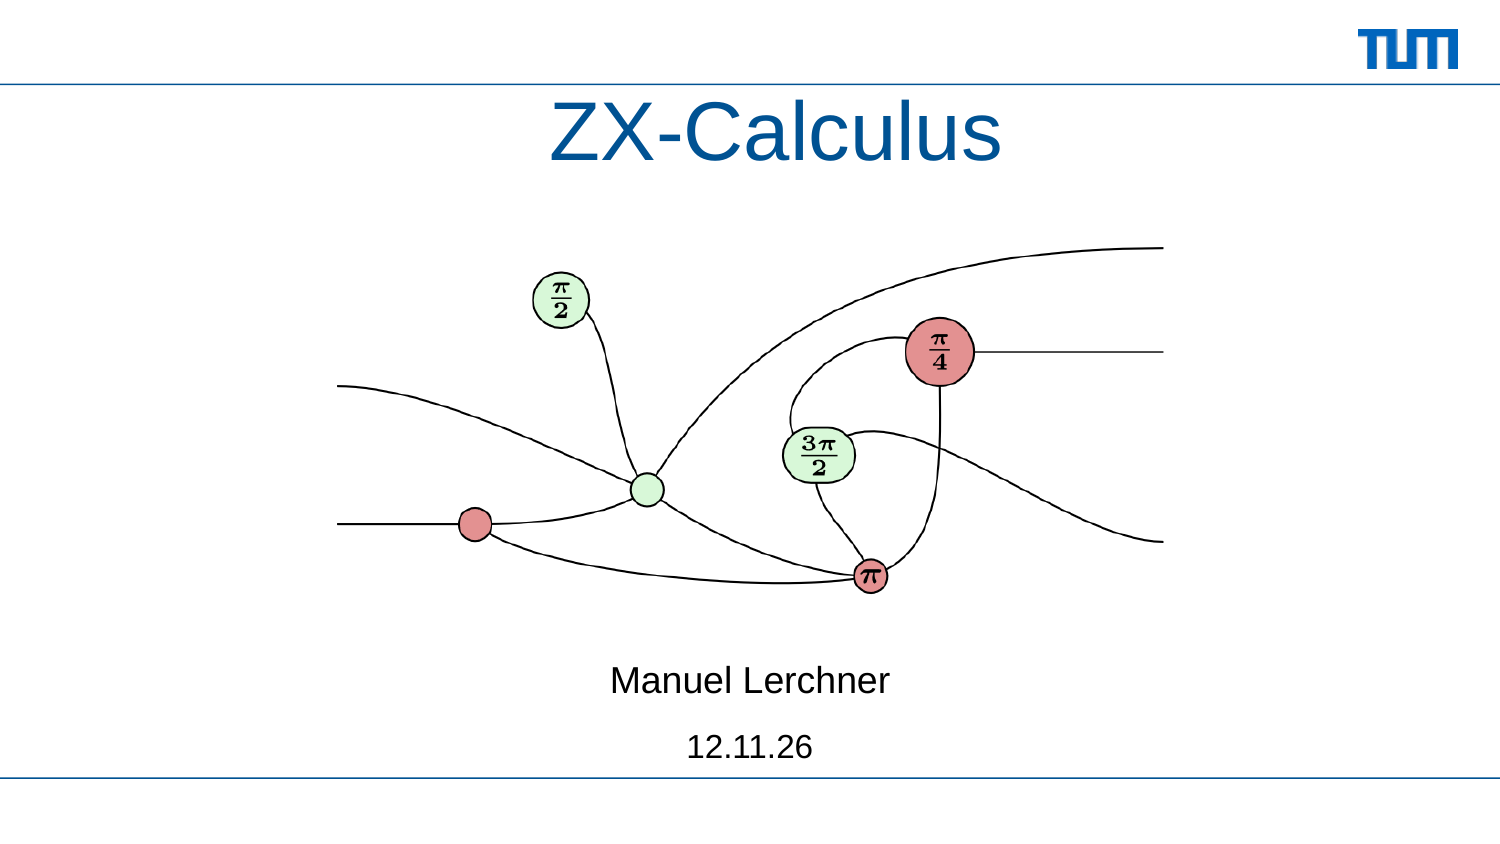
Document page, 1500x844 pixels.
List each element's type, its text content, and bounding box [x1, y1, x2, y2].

text_box Manuel Lerchner [396, 629, 1104, 705]
picture [1358, 29, 1458, 69]
picture [336, 246, 1164, 597]
text_box 09.06.2023 [632, 717, 868, 766]
title ZX-Calculus [53, 89, 1500, 178]
